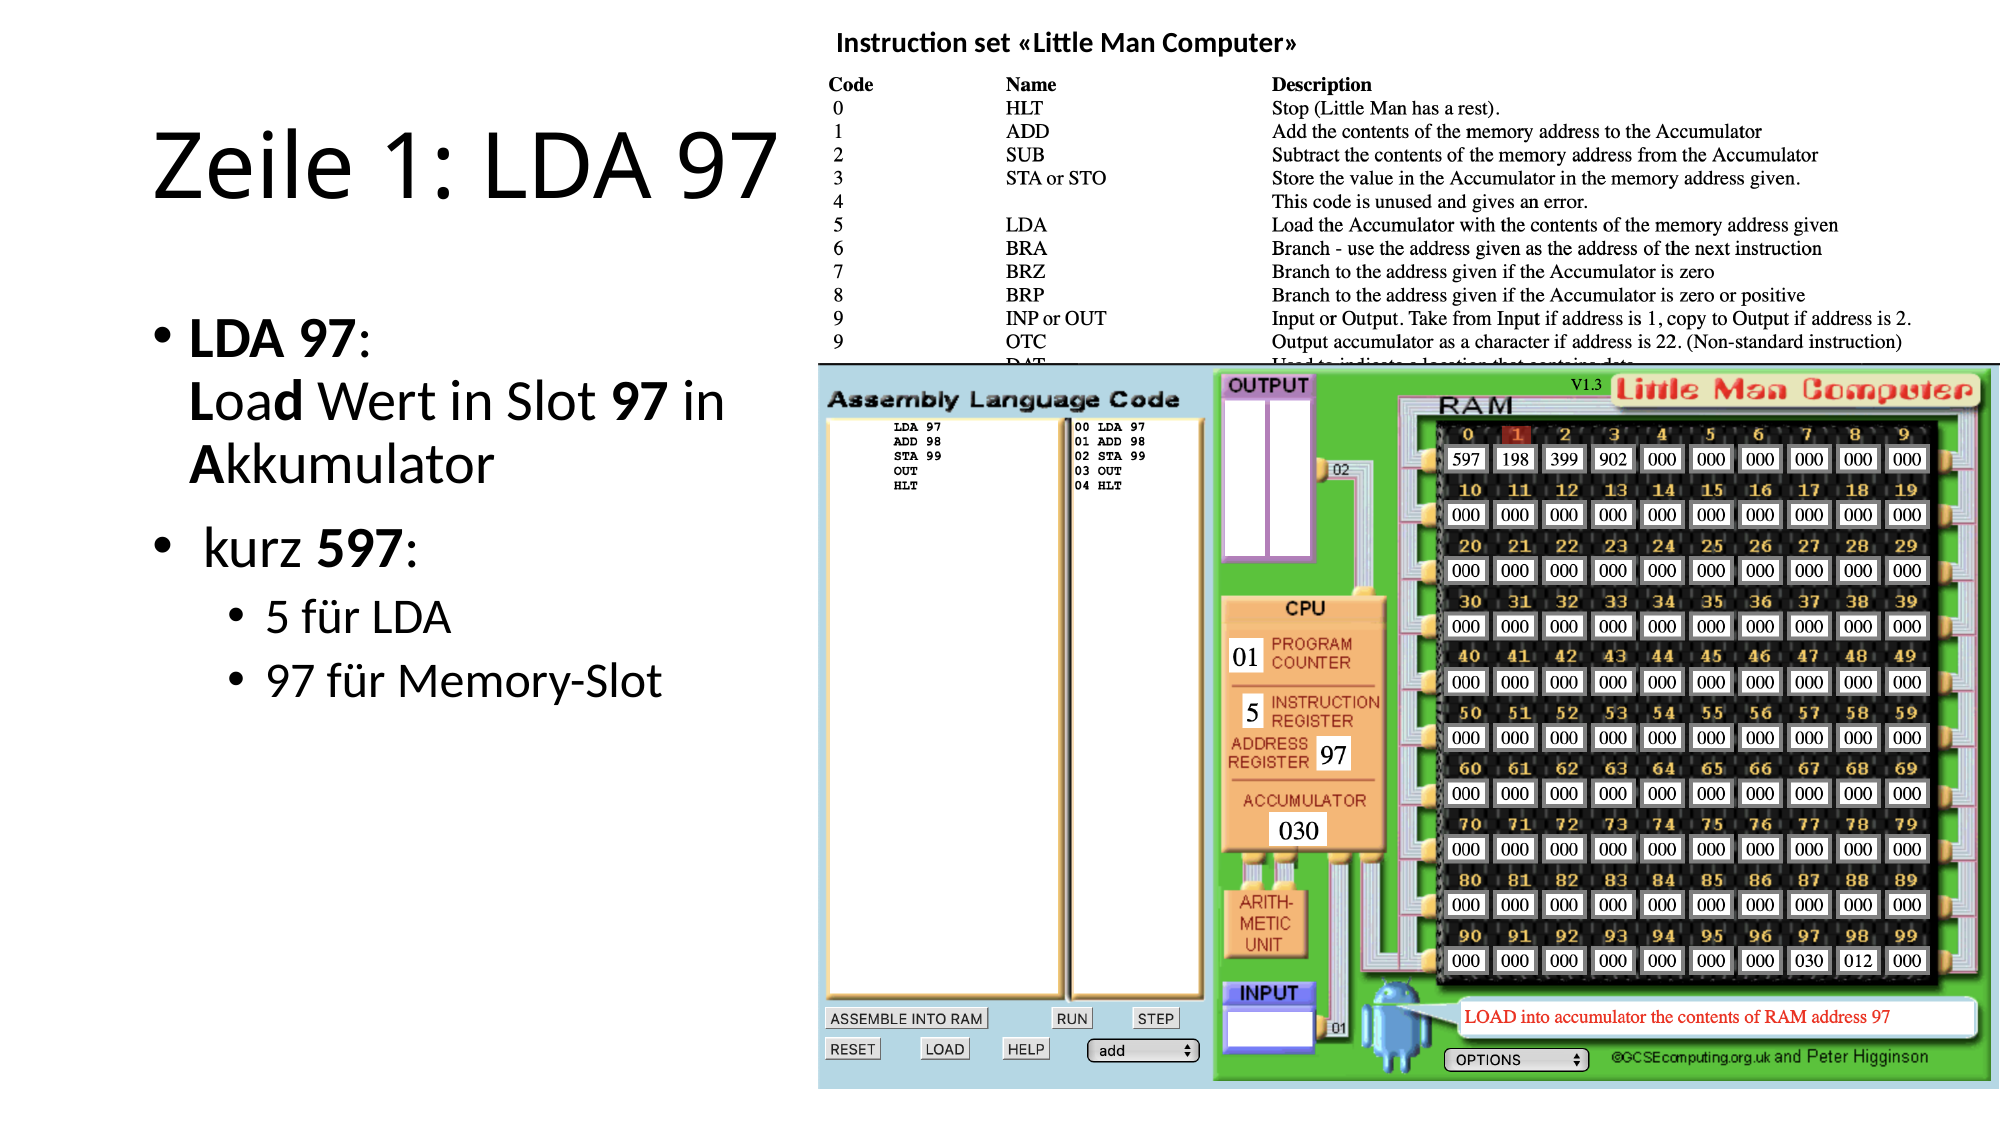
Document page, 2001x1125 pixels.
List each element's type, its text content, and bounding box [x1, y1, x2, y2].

text_box Instruction set «Little Man Computer» [821, 15, 1315, 66]
list LDA 97: Load Wert in Slot 97 in Akkumulator kurz 597: 5 für LDA 97 für Memory-Slot [137, 299, 818, 1014]
title Zeile 1: LDA 97 [137, 59, 1863, 278]
picture [818, 67, 2000, 1090]
